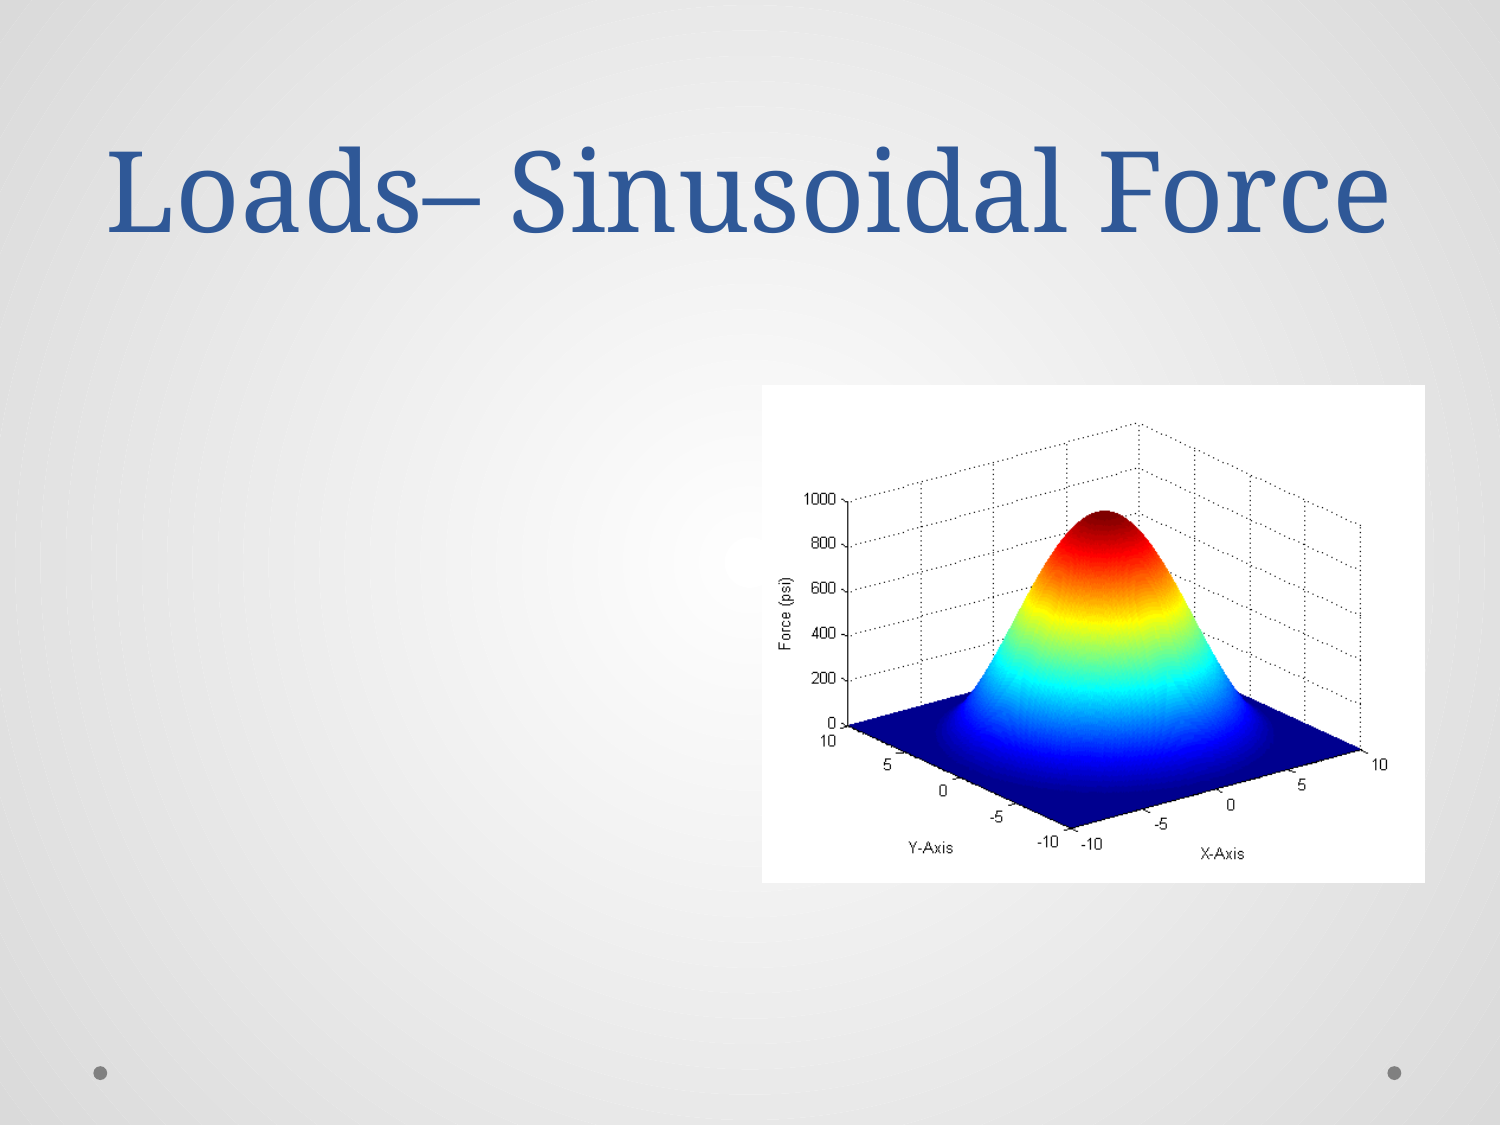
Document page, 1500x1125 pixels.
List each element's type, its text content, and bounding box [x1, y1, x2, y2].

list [762, 384, 1426, 883]
title Loads– Sinusoidal Force [75, 0, 1425, 263]
